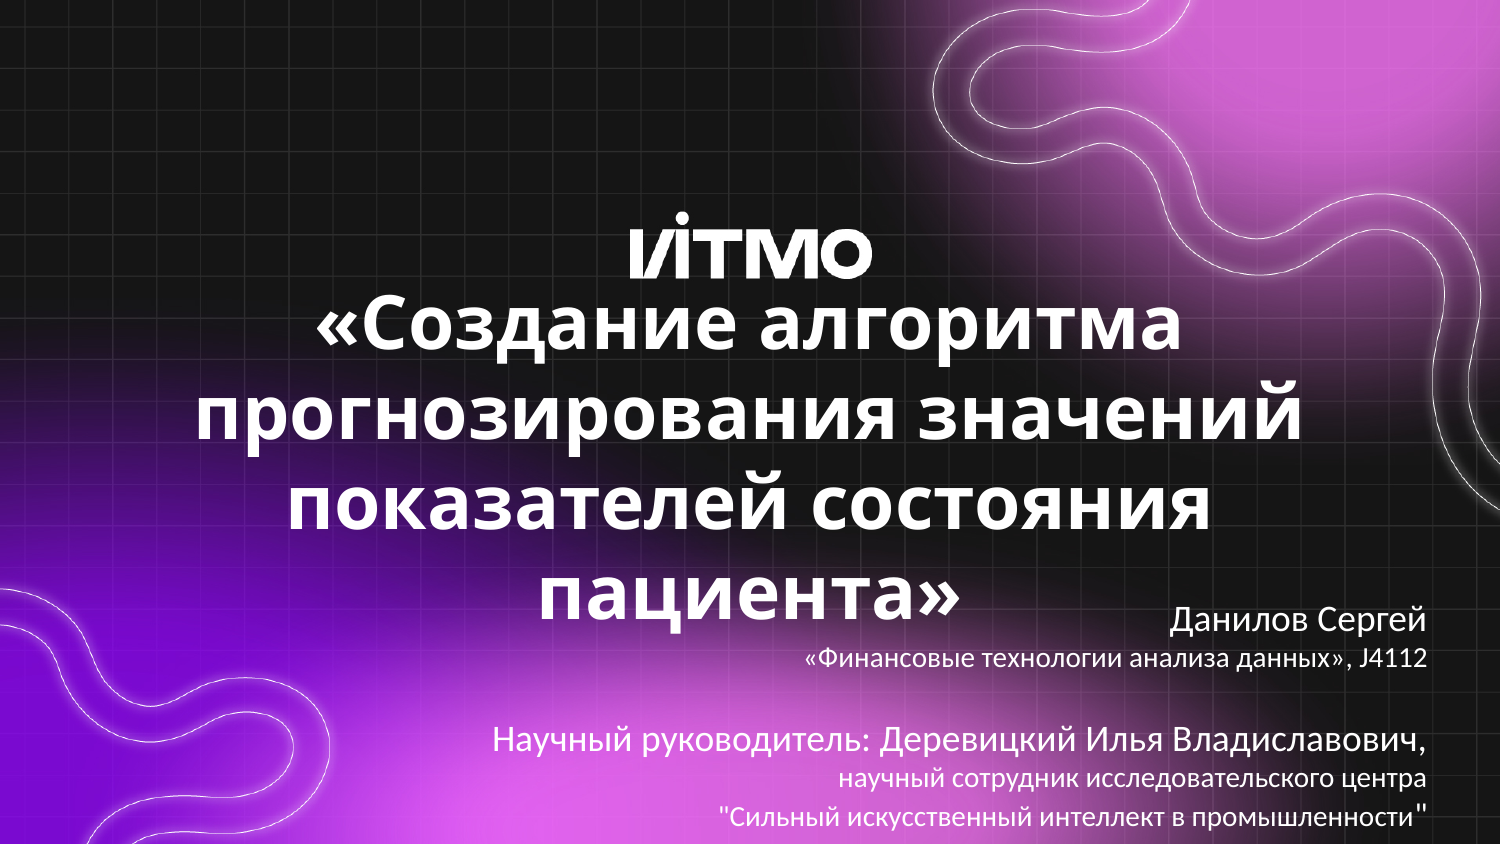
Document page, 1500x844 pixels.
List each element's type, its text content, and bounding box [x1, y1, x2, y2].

title «Создание алгоритма прогнозирования значений показателей состояния пациента» [142, 421, 1358, 538]
picture [0, 0, 1500, 844]
text_box Данилов Сергей «Финансовые технологии анализа данных», J4112 Научный руководитель: Деревицкий Илья Владиславович, научный сотрудник исследовательского центра "Сильный искусственный интеллект в промышленности" [142, 586, 1443, 841]
